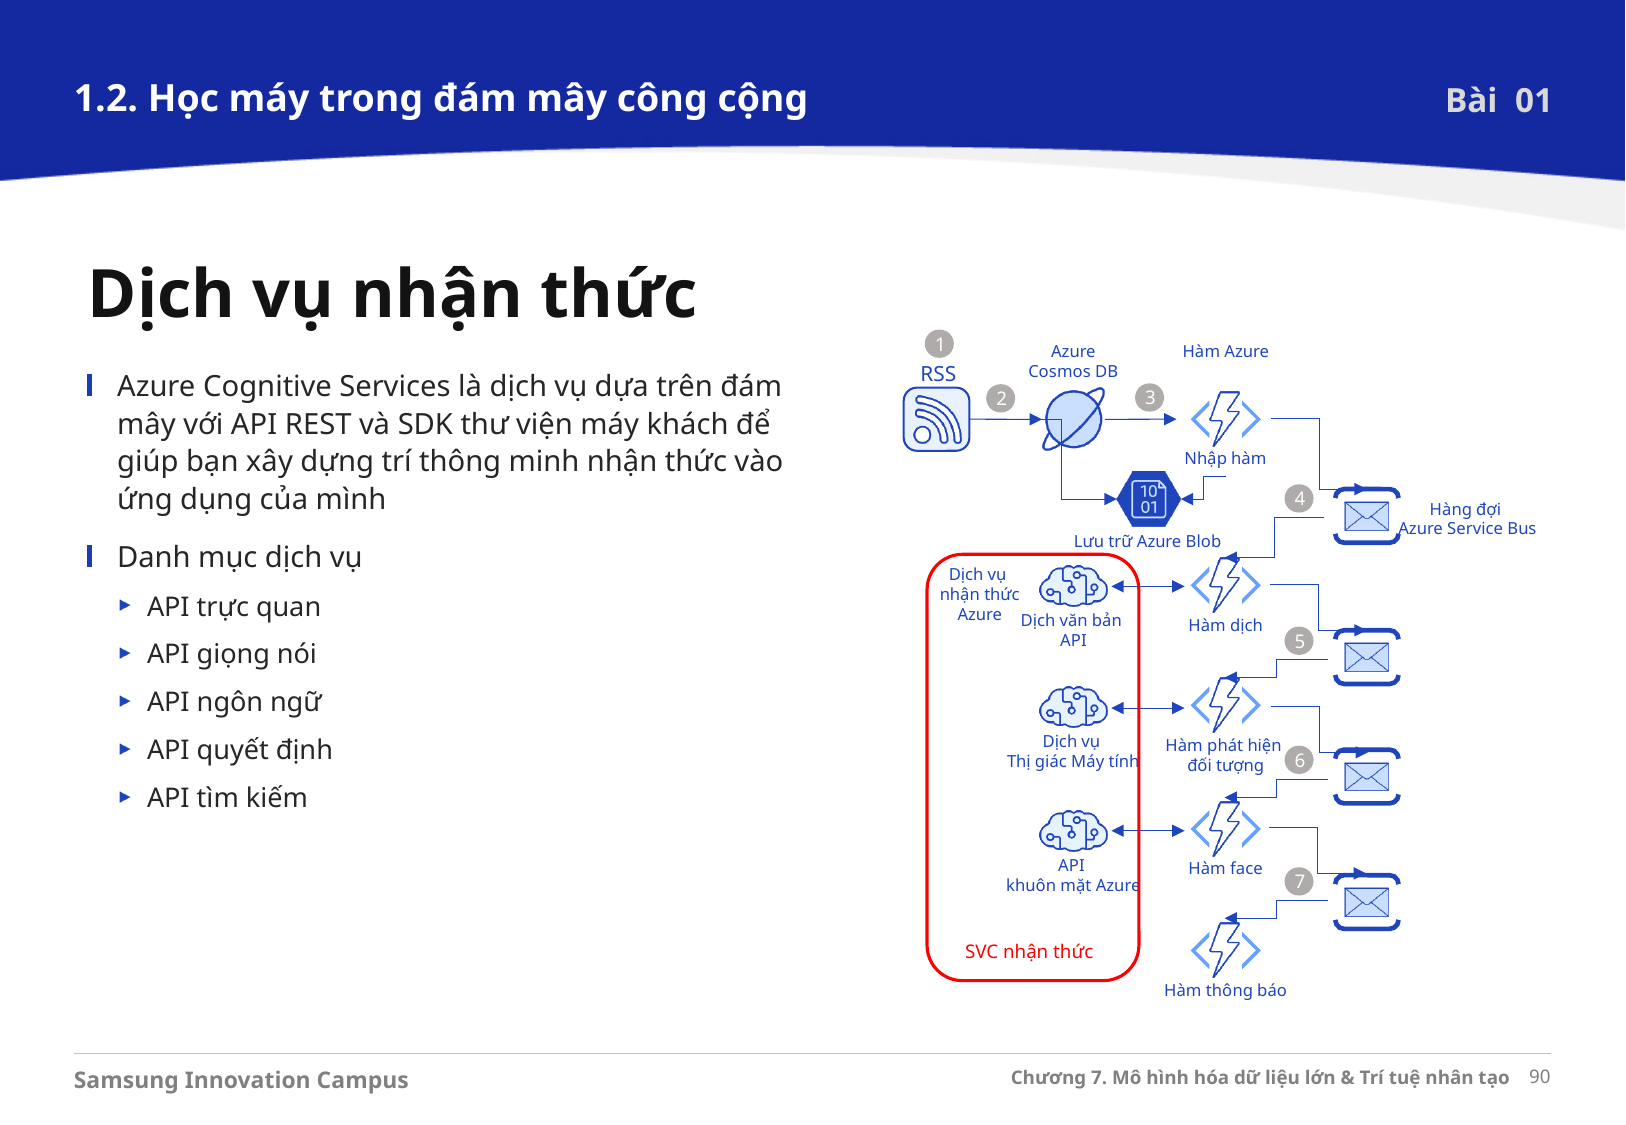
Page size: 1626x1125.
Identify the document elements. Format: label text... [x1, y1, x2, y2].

list Bài 01 [1423, 79, 1554, 120]
picture [0, 0, 1625, 1125]
list Dịch vụ nhận thức [87, 249, 1531, 331]
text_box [903, 329, 1550, 1008]
list 1.2. Học máy trong đám mây công cộng [73, 73, 980, 119]
list Azure Cognitive Services là dịch vụ dựa trên đám mây với API REST và SDK thư viện máy khách để giúp bạn xây dựng trí thông minh nhận thức vào ứng dụng của mình Danh mục dịch vụ API trực quan API giọng nói API ngôn ngữ API quyết định API tìm kiếm [87, 365, 795, 997]
